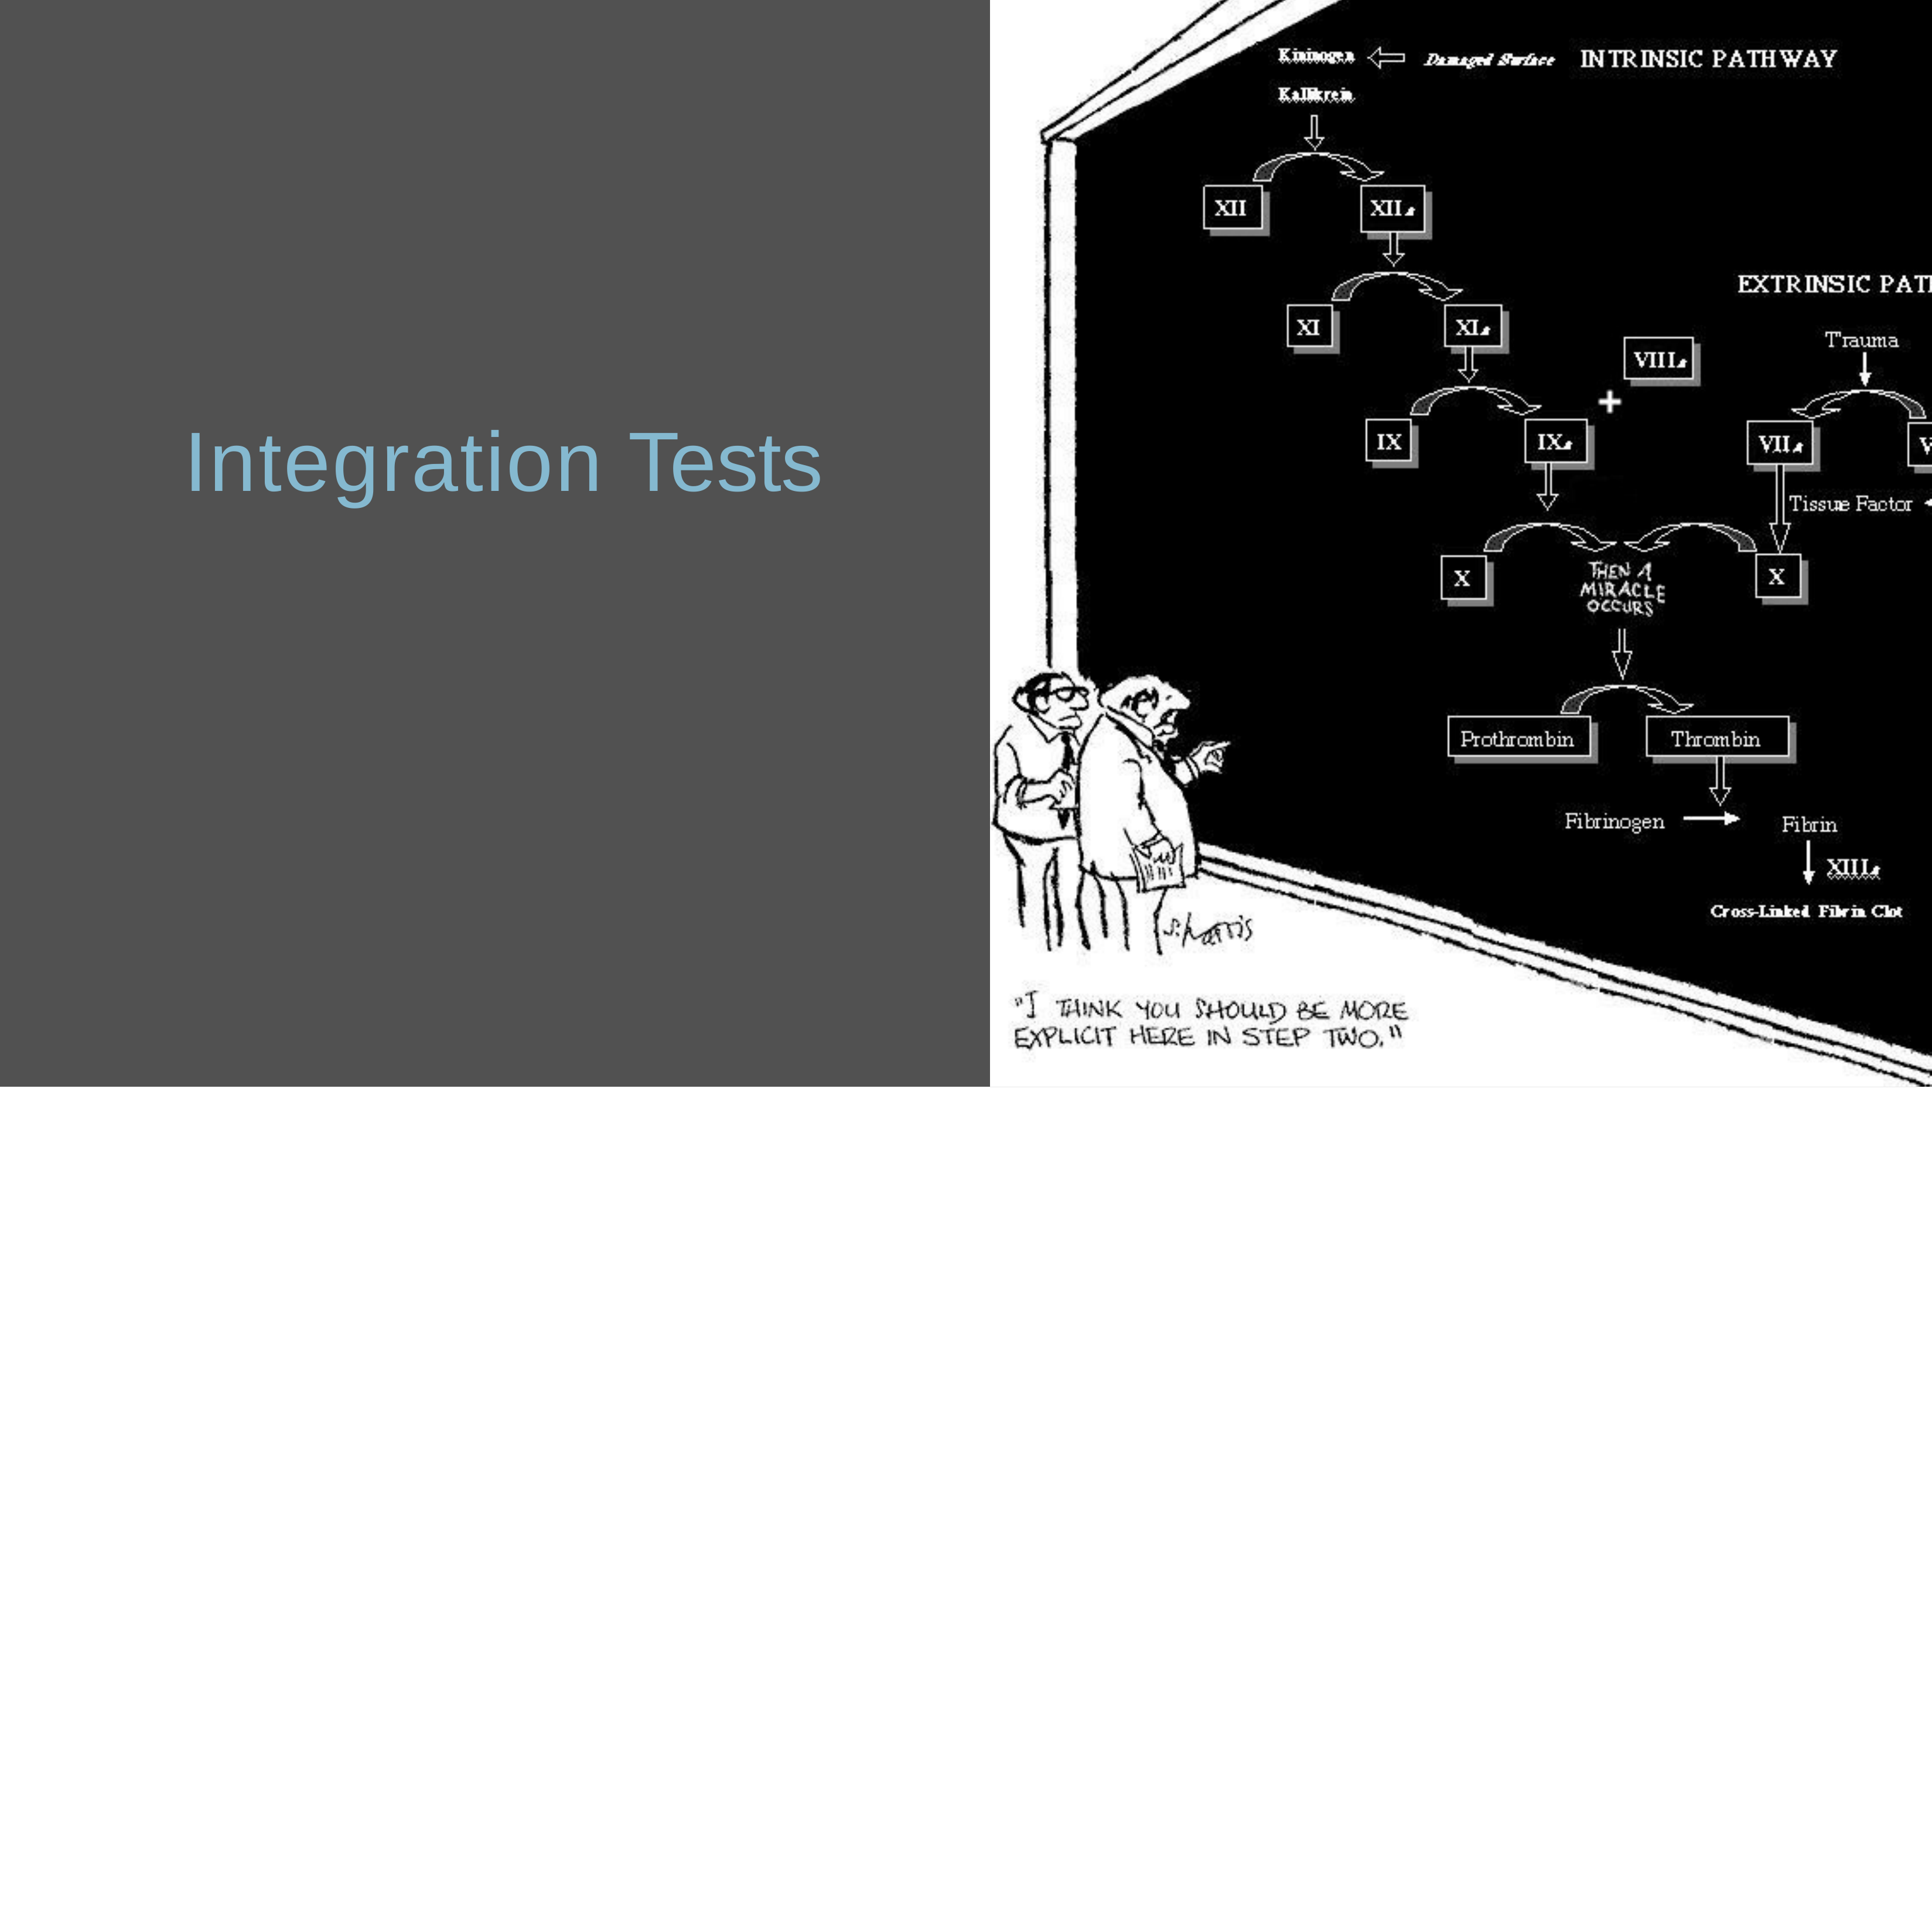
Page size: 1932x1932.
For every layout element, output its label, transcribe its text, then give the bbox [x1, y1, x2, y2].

title Integration Tests [183, 405, 834, 730]
text_box [990, 0, 1932, 1087]
